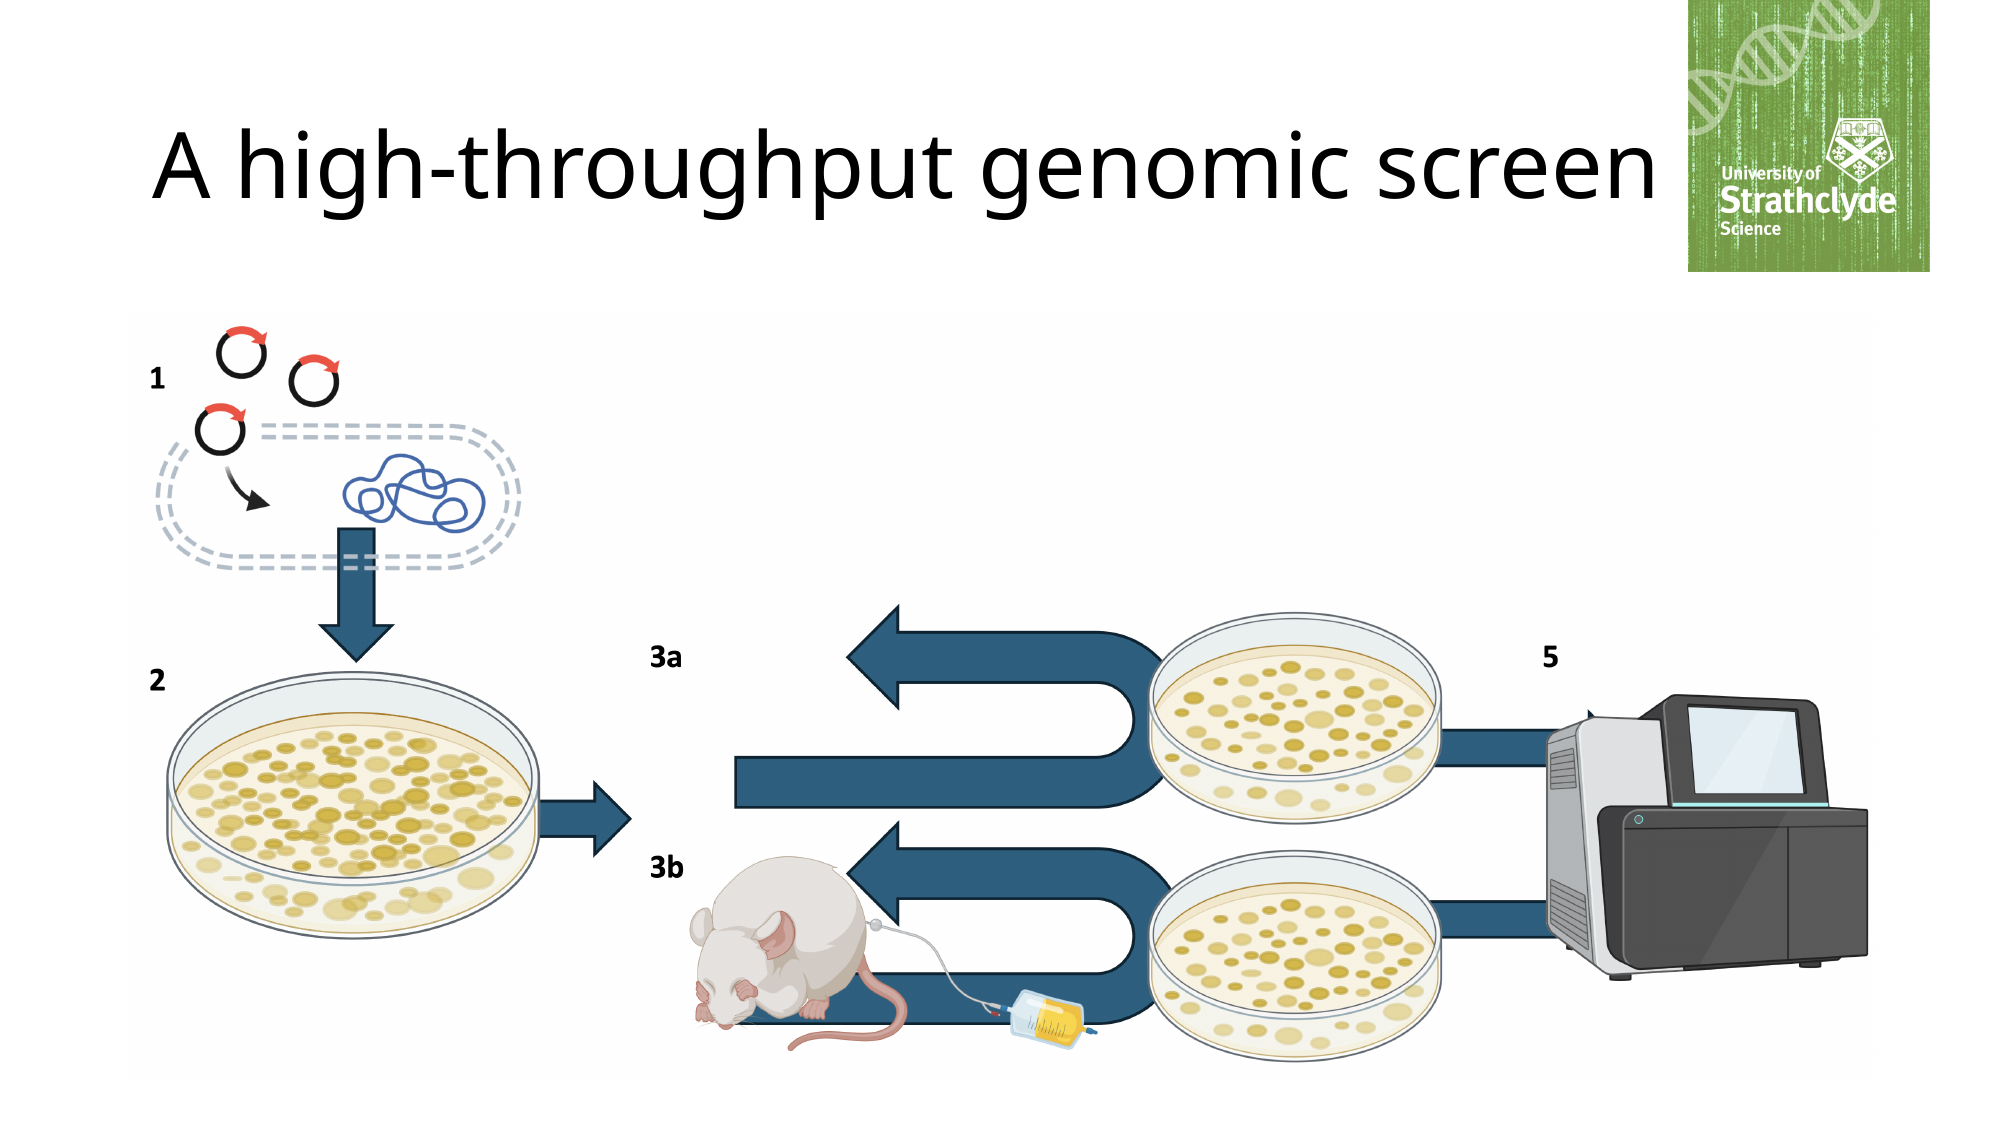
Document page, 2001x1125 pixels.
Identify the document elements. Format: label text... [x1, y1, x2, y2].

title A high-throughput genomic screen [137, 59, 1863, 278]
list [122, 307, 1878, 1082]
picture [1688, 0, 1930, 272]
